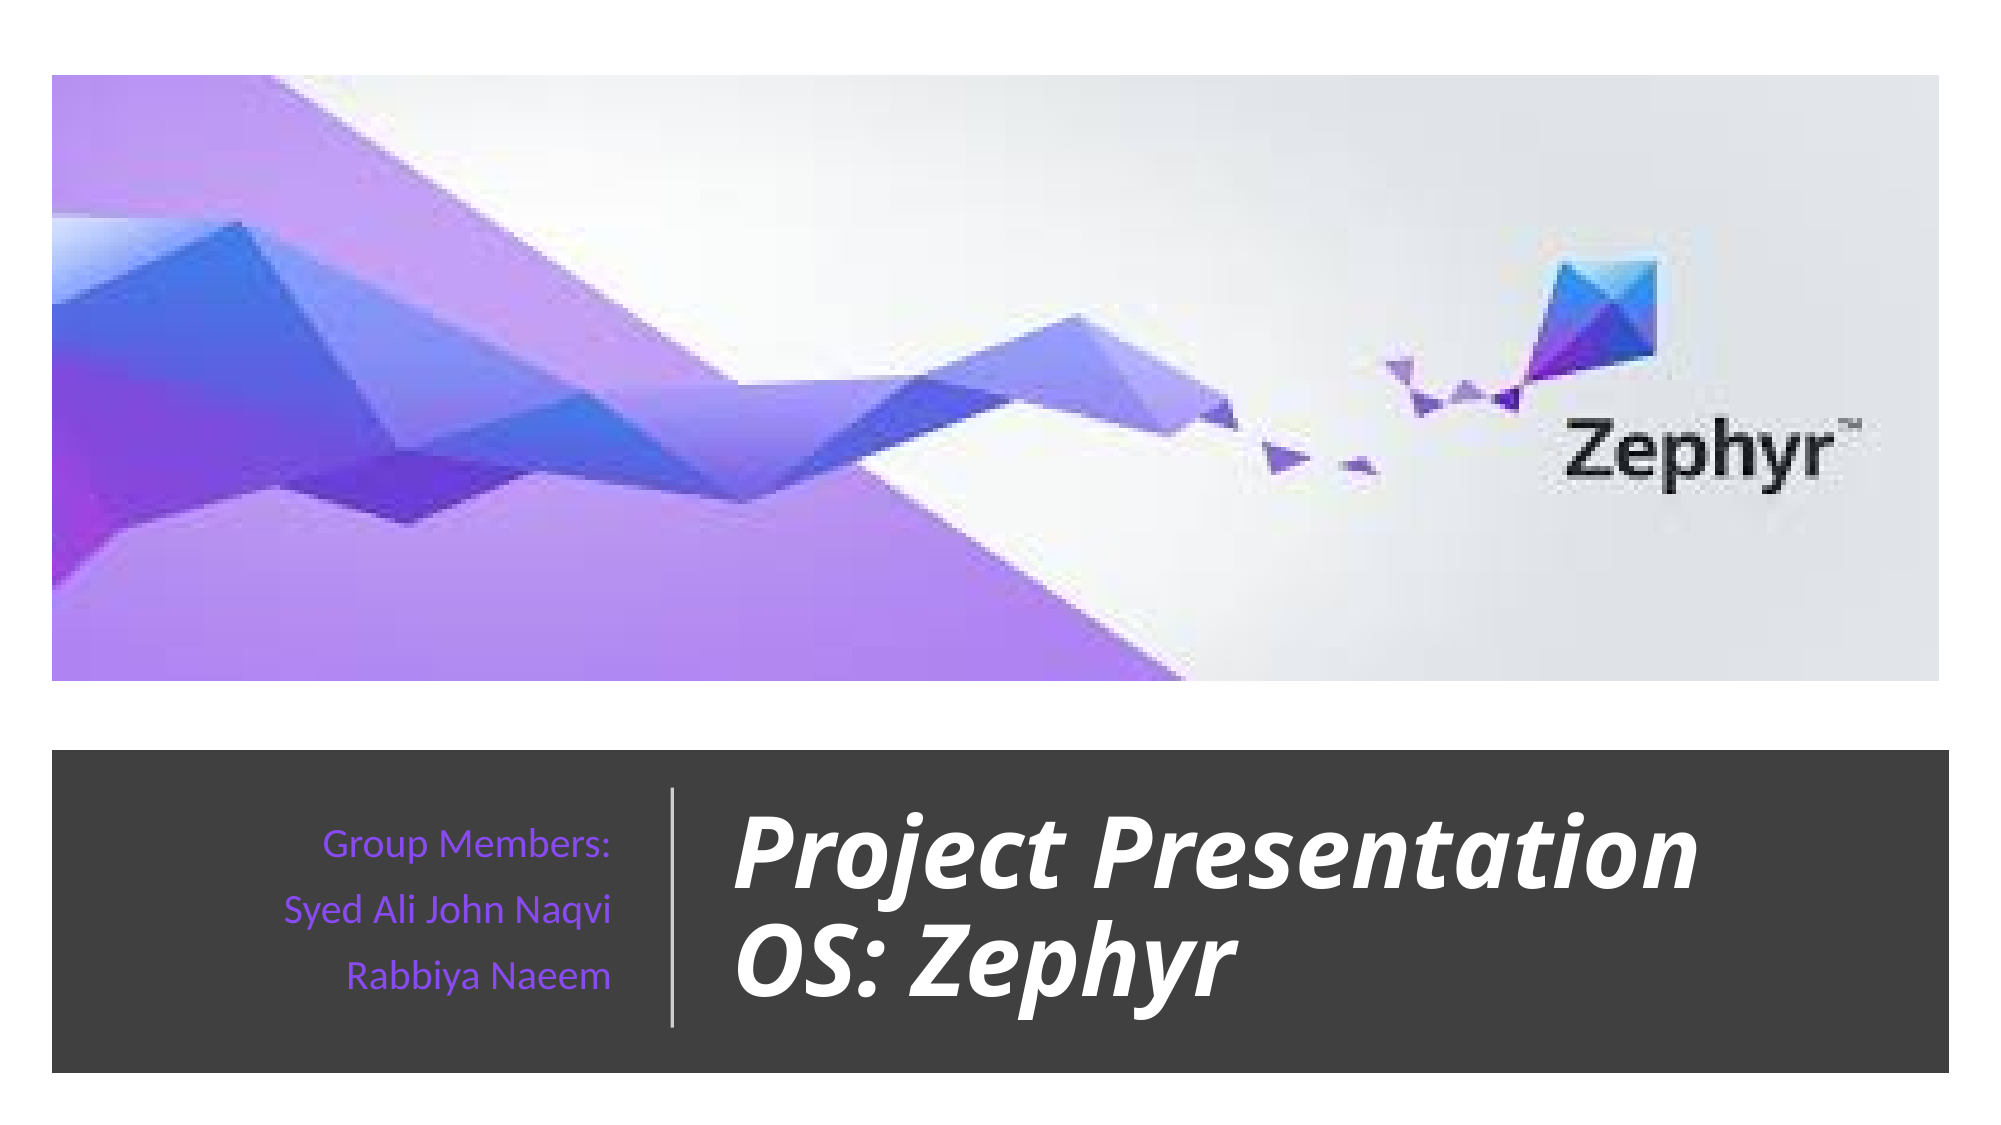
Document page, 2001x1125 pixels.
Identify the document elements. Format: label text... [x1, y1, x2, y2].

text_box [61, 759, 1939, 1064]
picture [52, 75, 1939, 681]
title Project Presentation OS: Zephyr [716, 786, 1895, 1034]
subtitle Group Members: Syed Ali John Naqvi Rabbiya Naeem [103, 786, 627, 1034]
